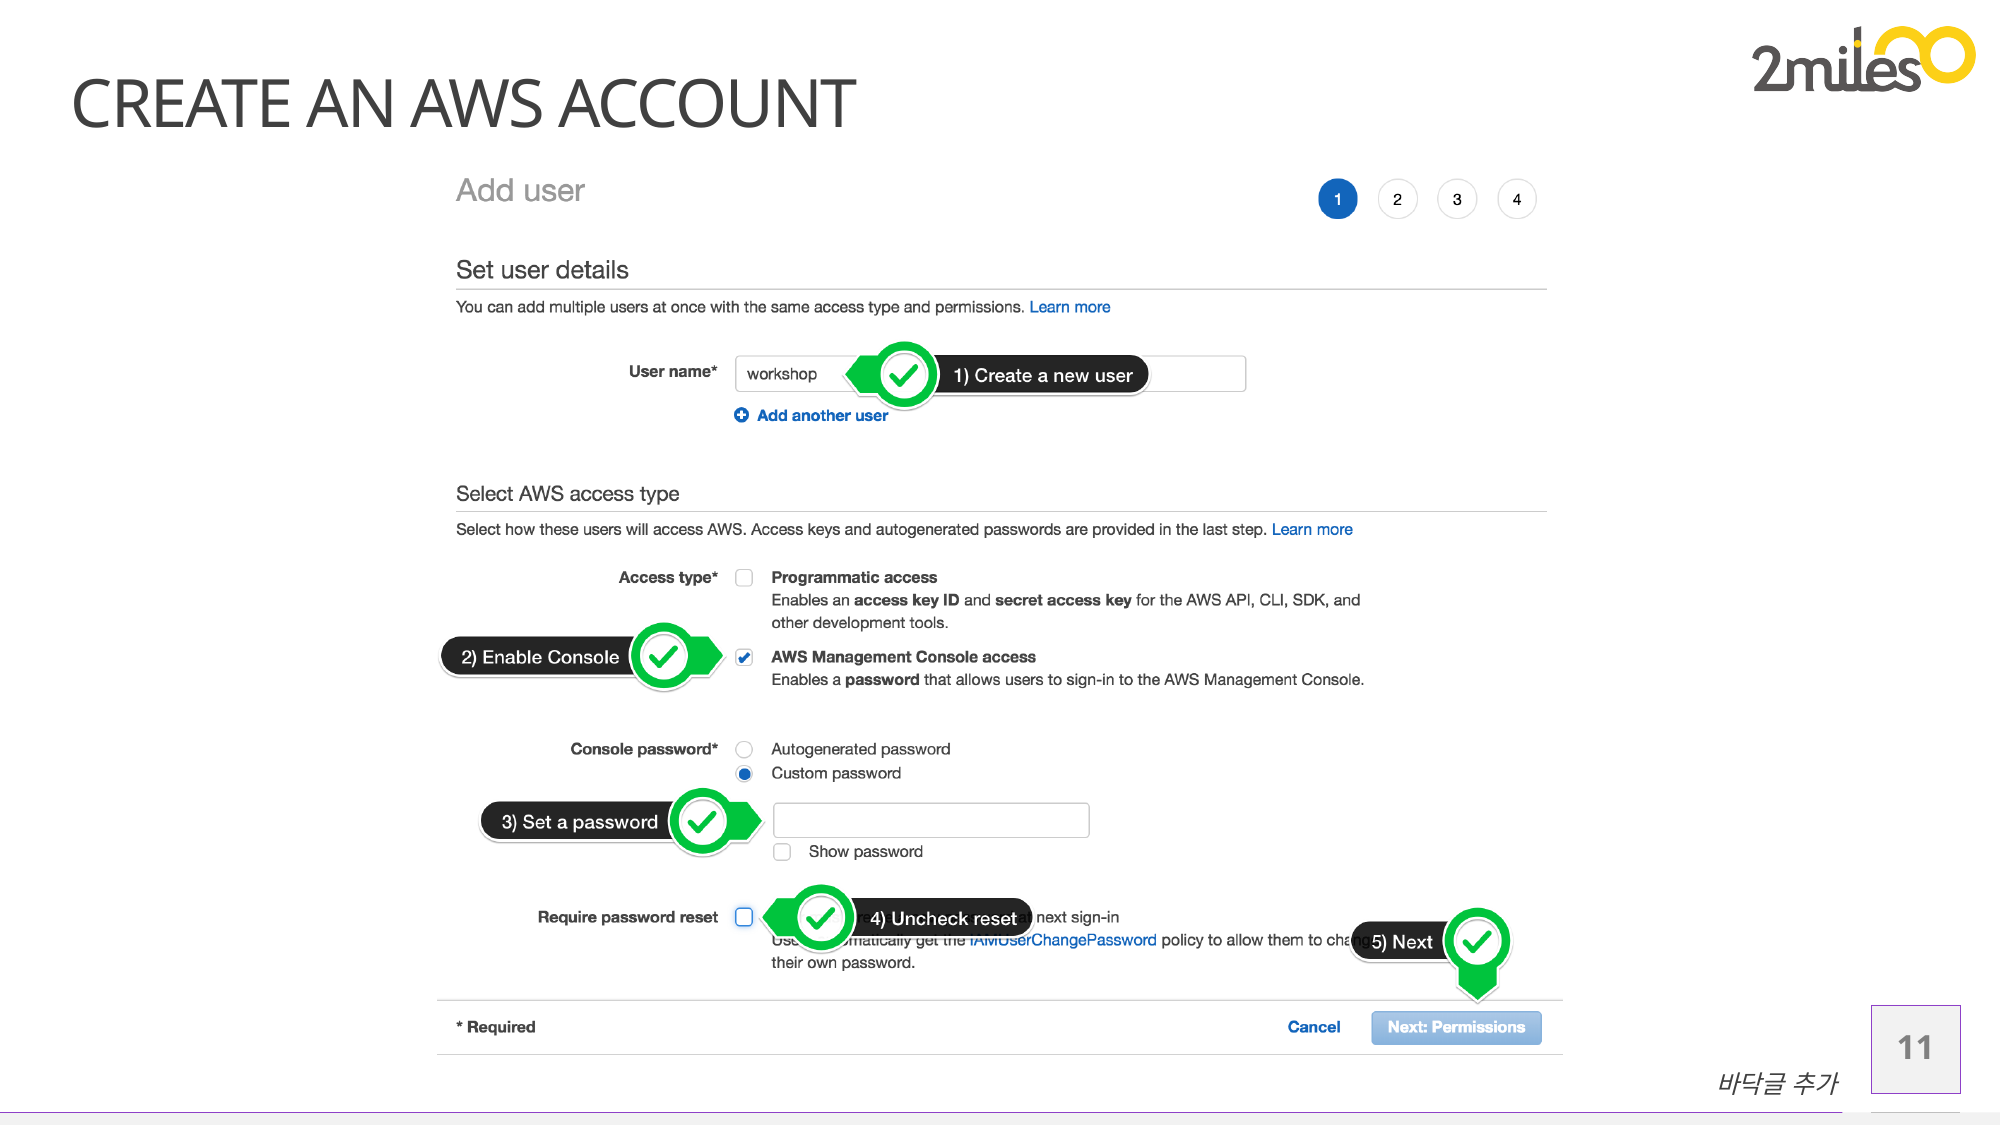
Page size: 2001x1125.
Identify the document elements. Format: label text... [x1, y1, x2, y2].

picture [1752, 26, 1976, 92]
footer 바닥글 추가 [1163, 1064, 1838, 1099]
title Create an AWS account [70, 70, 1932, 142]
slide_number 11 [1871, 1019, 1960, 1080]
picture [437, 158, 1563, 1055]
